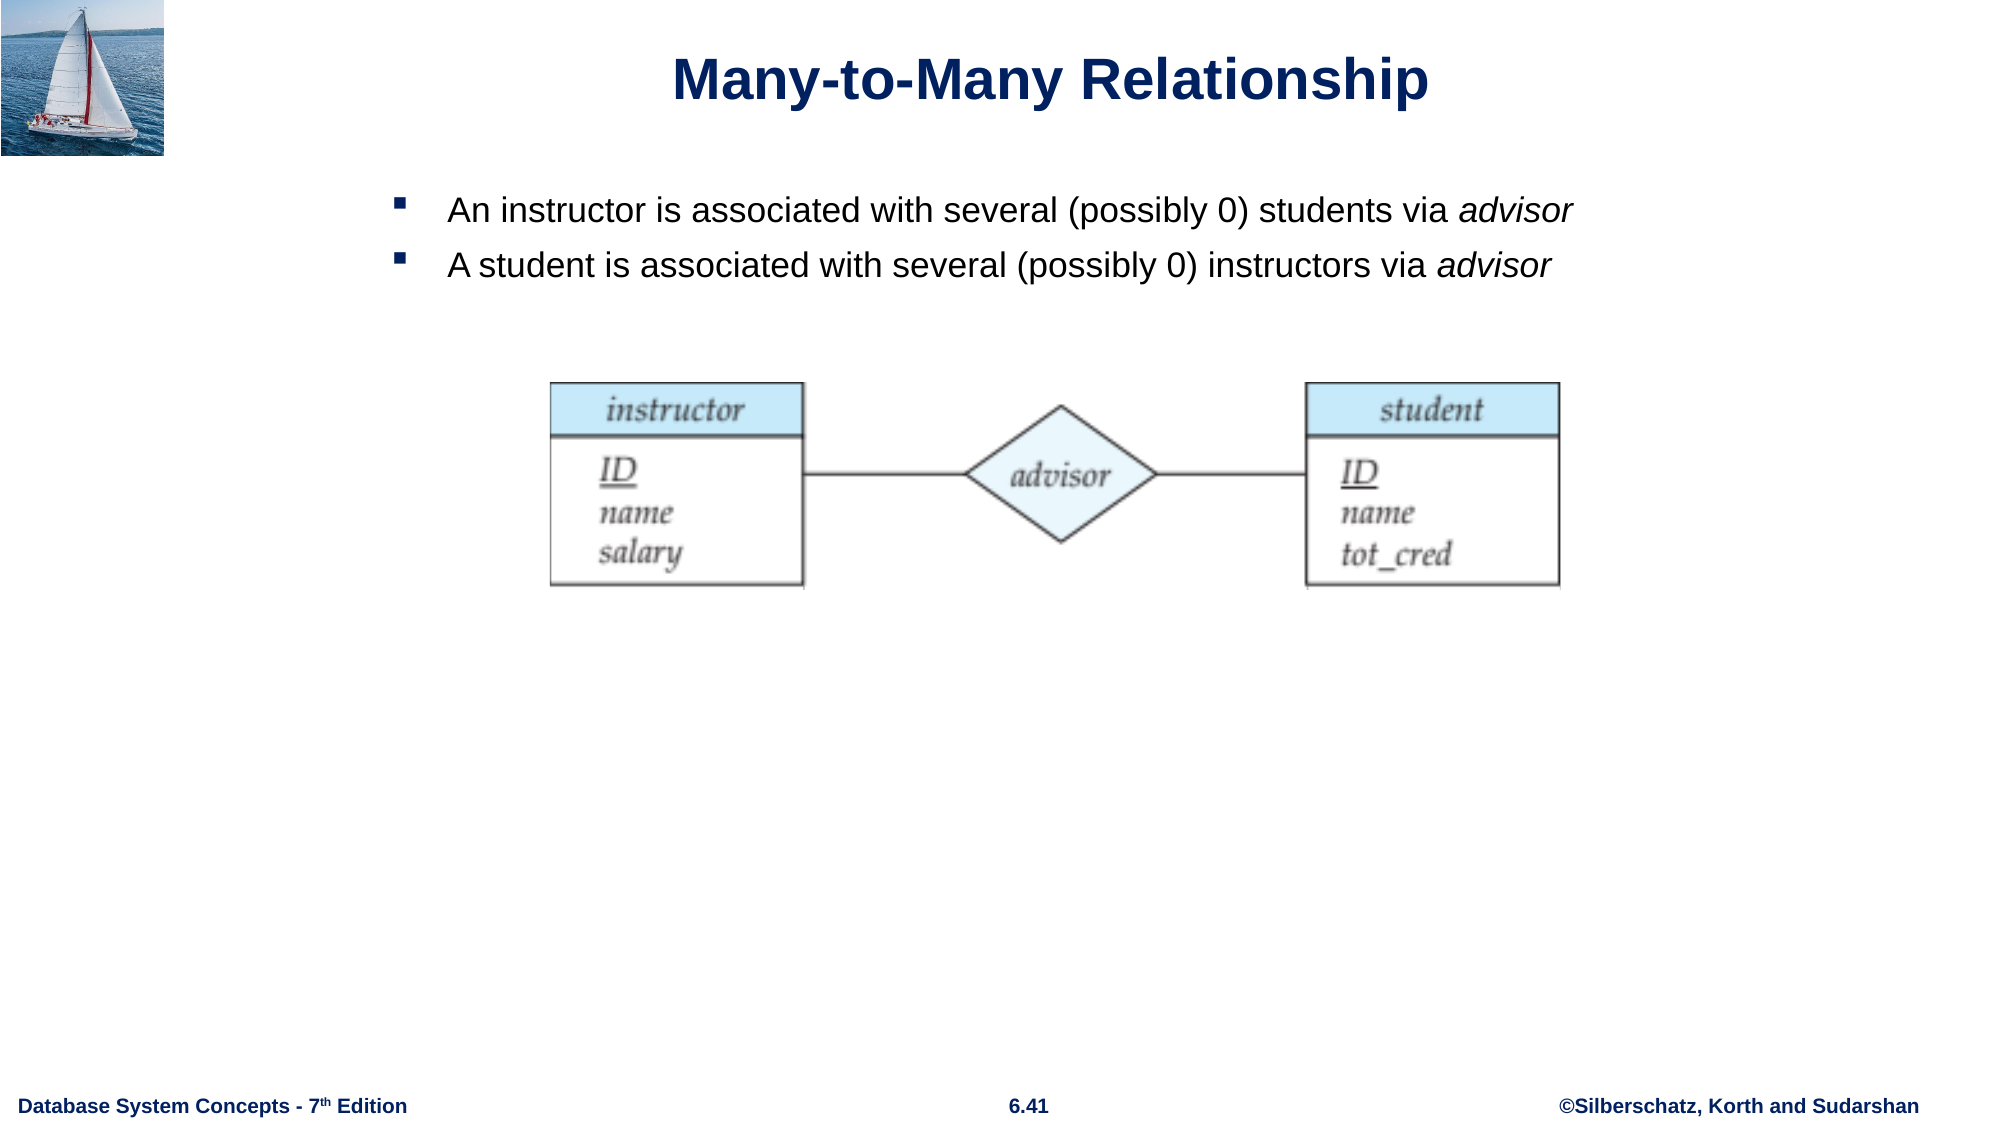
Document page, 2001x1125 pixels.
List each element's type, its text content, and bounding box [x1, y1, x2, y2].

picture [1, 0, 164, 156]
picture [549, 382, 1561, 590]
list An instructor is associated with several (possibly 0) students via advisor A student is associated with several (possibly 0) instructors via advisor [376, 179, 1652, 433]
title Many-to-Many Relationship [167, 18, 1935, 120]
